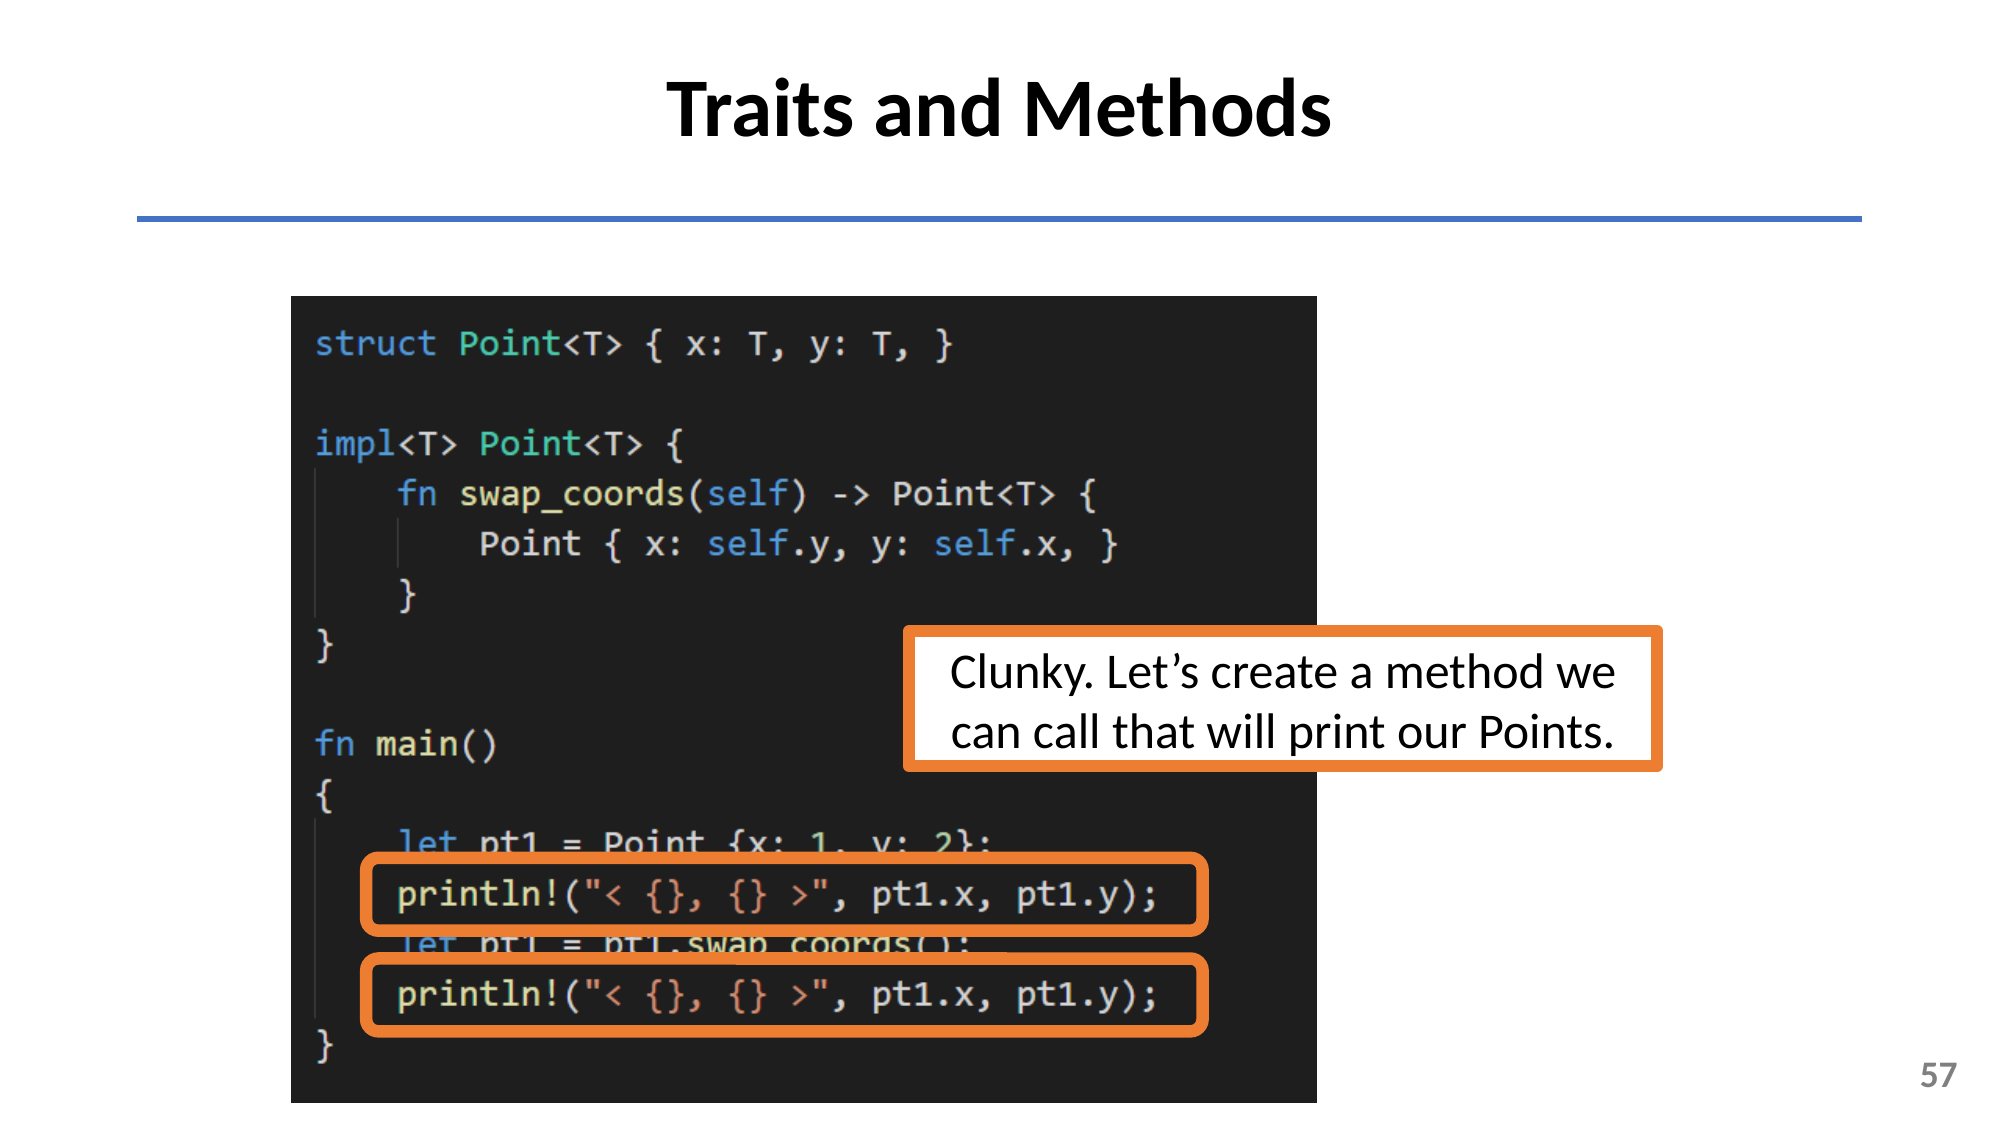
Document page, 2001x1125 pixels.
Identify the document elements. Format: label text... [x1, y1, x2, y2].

slide_number 57 [1522, 1042, 1973, 1103]
text_box Traits and Methods [137, 1, 1863, 218]
picture [291, 296, 1317, 1103]
text_box Clunky. Let’s create a method we can call that will print our Points. [1317, 631, 1658, 766]
